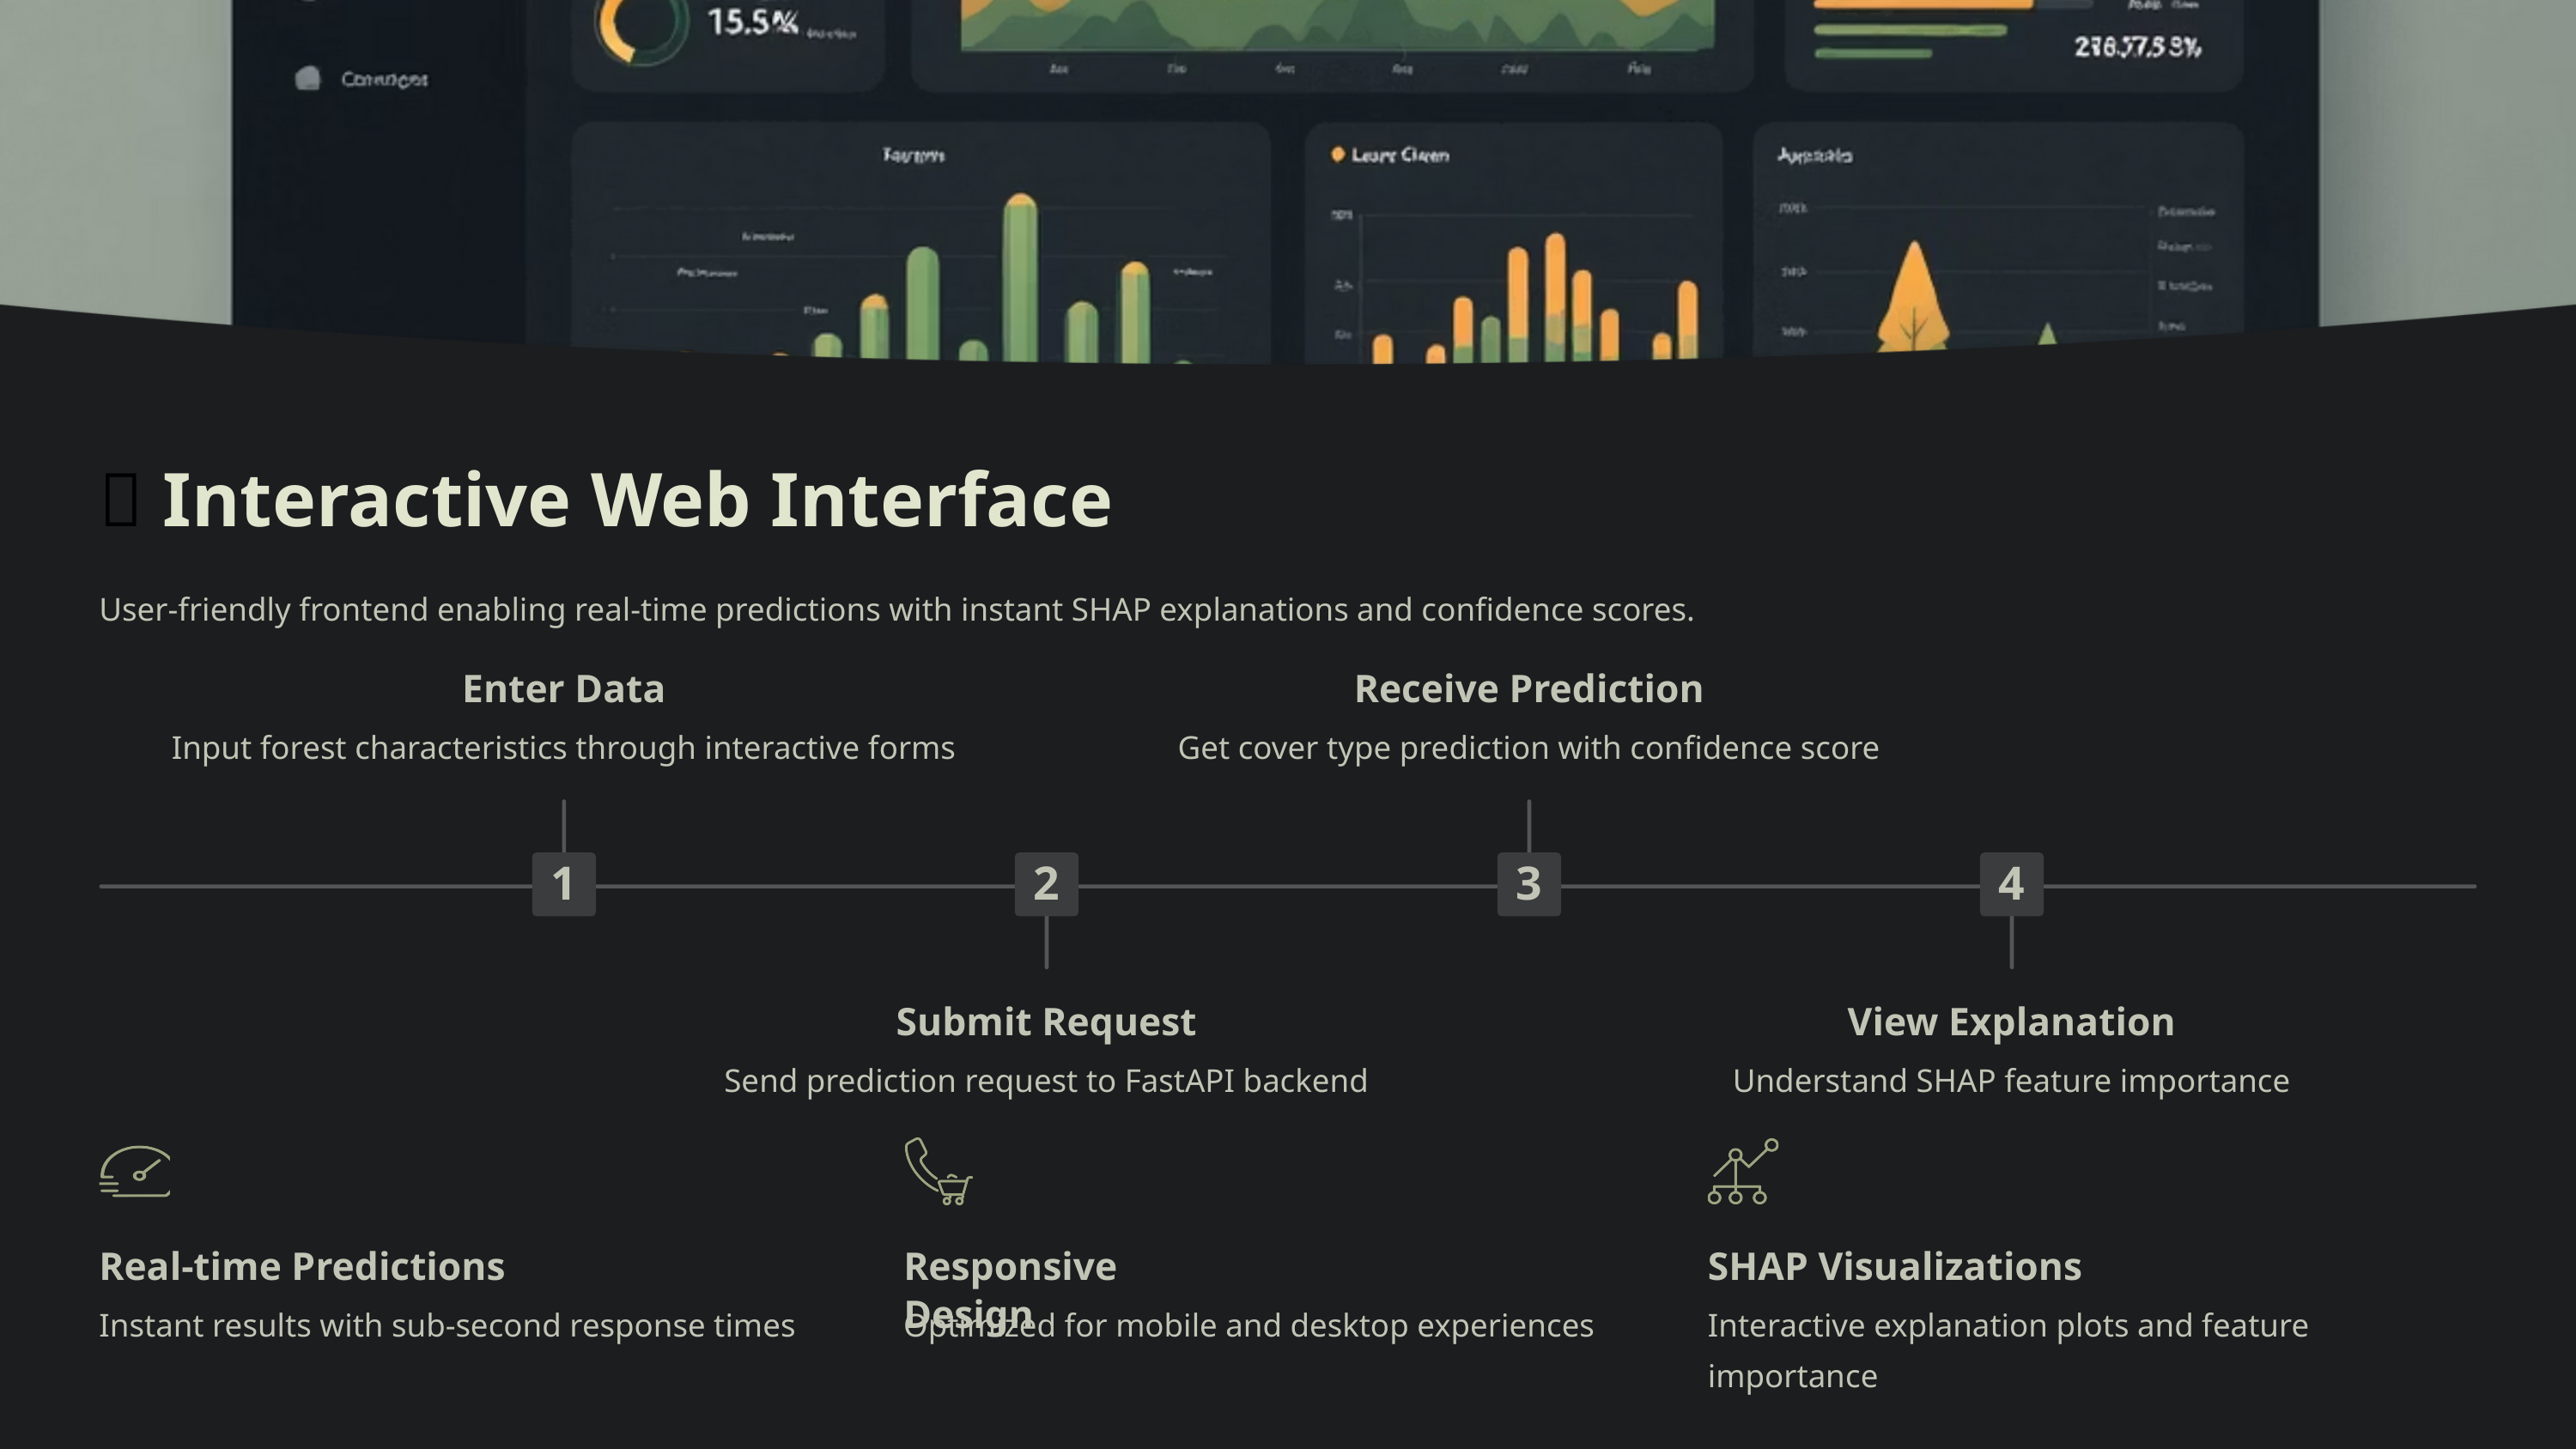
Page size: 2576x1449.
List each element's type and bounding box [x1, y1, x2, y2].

text_box [2048, 884, 2477, 889]
text_box [1014, 852, 1079, 917]
text_box [1044, 924, 1049, 970]
text_box [1565, 884, 1975, 889]
text_box [2009, 924, 2014, 970]
text_box [0, 0, 2576, 373]
text_box [600, 884, 1010, 889]
text_box [562, 798, 567, 851]
text_box [532, 852, 597, 917]
text_box [1497, 852, 1562, 917]
text_box [99, 884, 527, 889]
text_box [1979, 852, 2044, 917]
text_box [1527, 798, 1532, 851]
text_box [0, 382, 2576, 1449]
text_box [1083, 884, 1492, 889]
